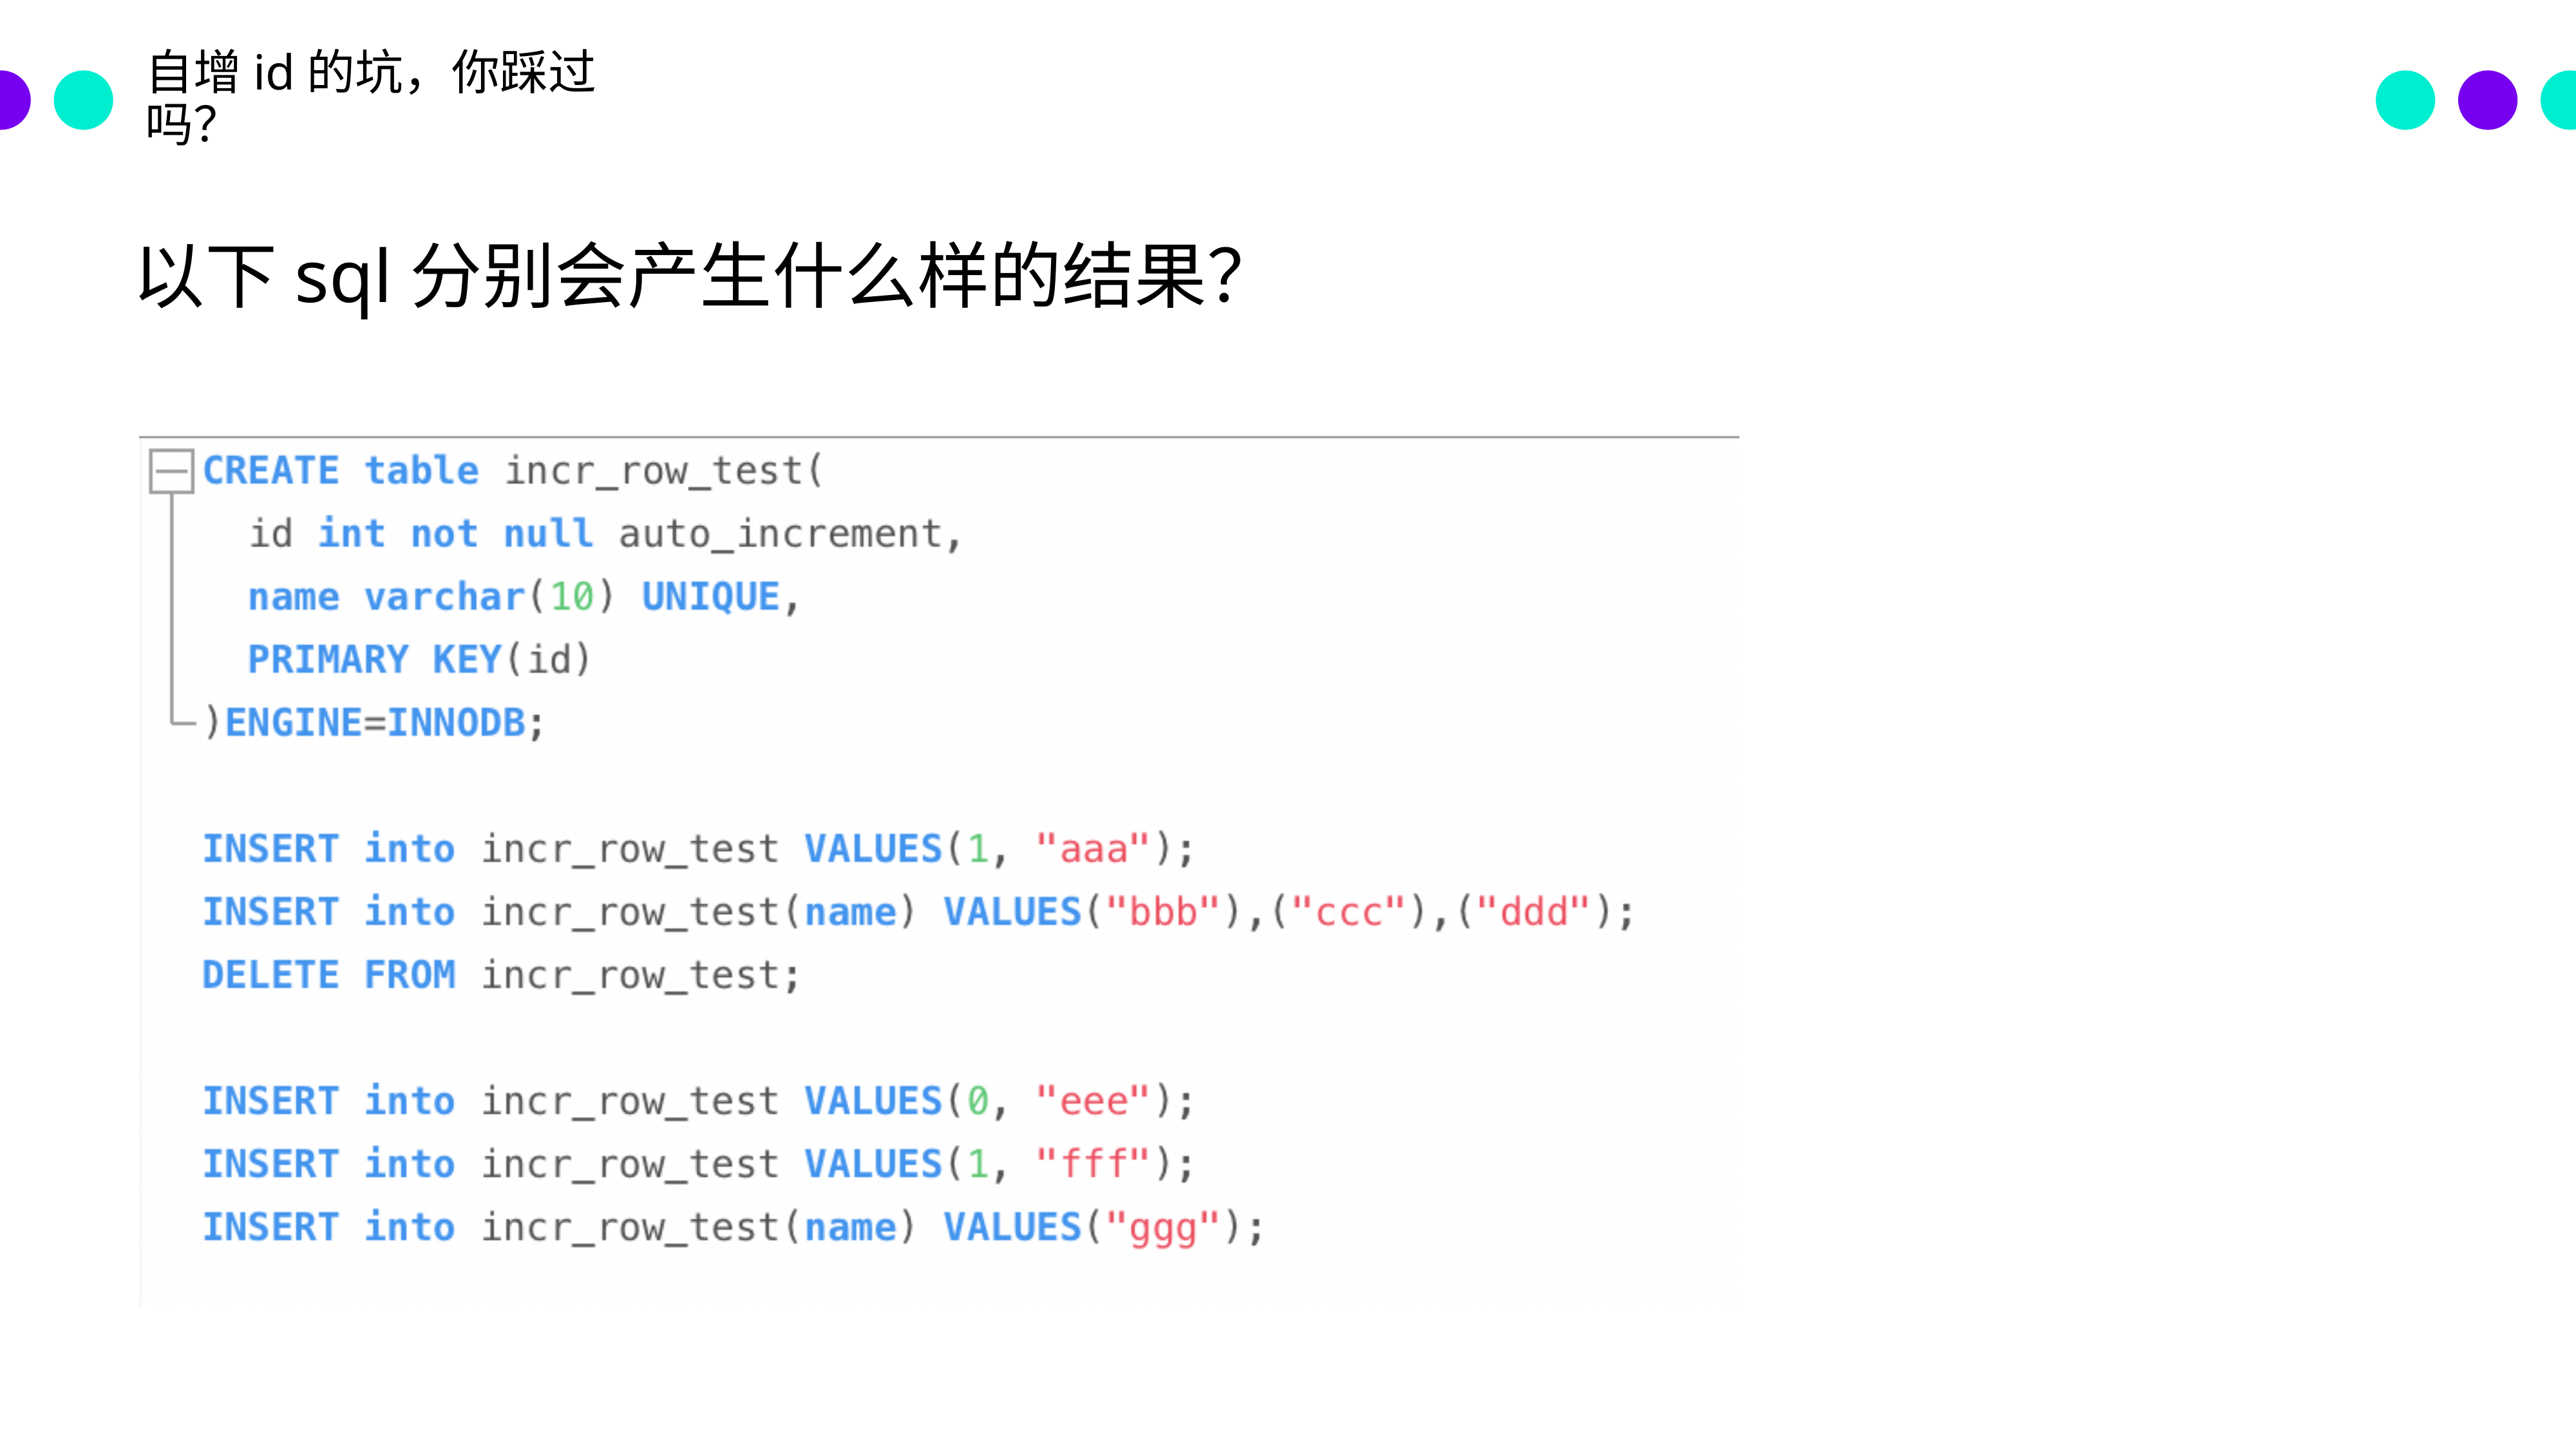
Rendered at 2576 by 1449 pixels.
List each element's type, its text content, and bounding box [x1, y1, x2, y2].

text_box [2375, 70, 2576, 130]
text_box 以下sql分别会产生什么样的结果？ [113, 224, 1299, 322]
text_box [0, 70, 113, 130]
picture [139, 414, 1739, 1307]
text_box 自增id的坑，你踩过吗？ [139, 43, 697, 158]
